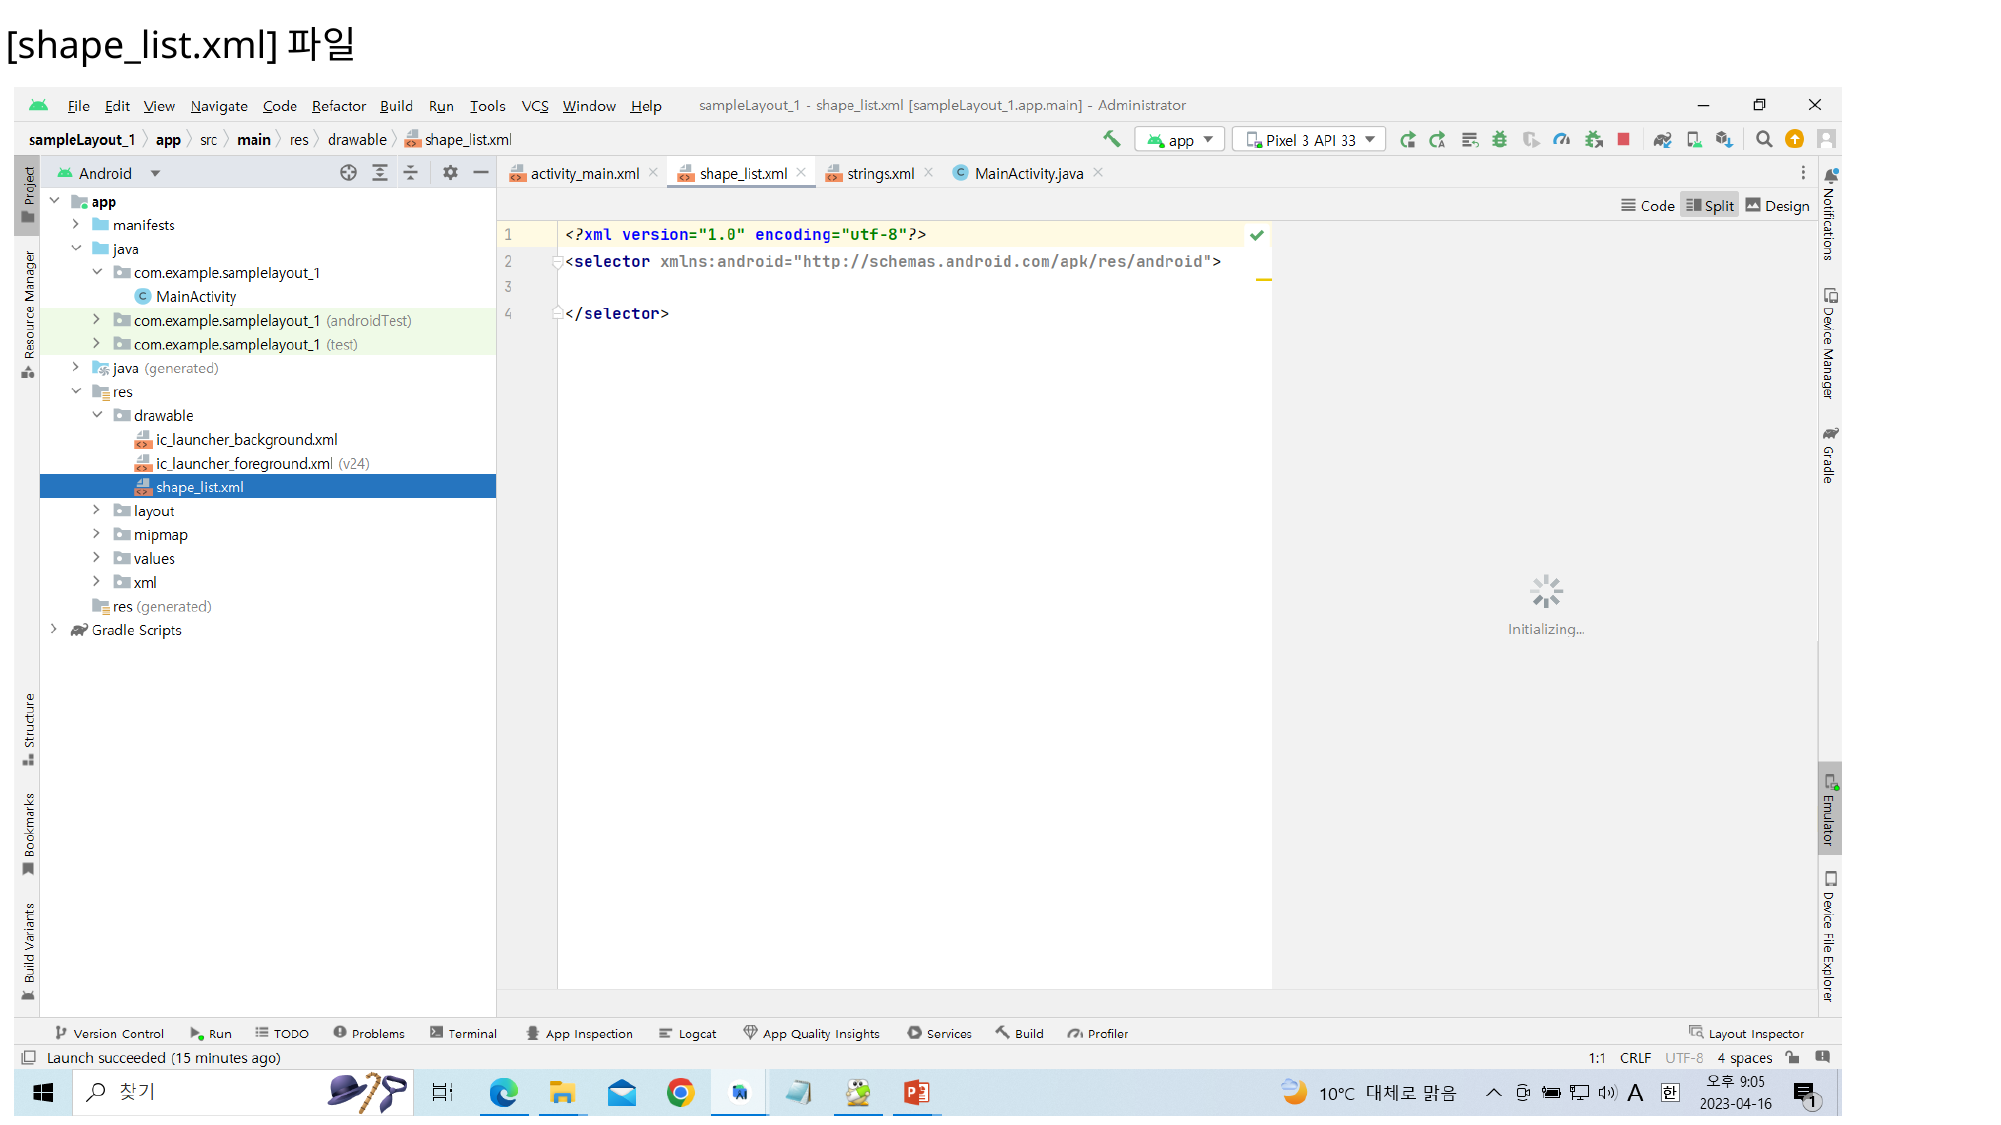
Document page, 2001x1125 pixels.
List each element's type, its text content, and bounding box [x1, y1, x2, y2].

picture [14, 87, 1842, 1116]
text_box [shape_list.xml]파일 [0, 13, 372, 74]
